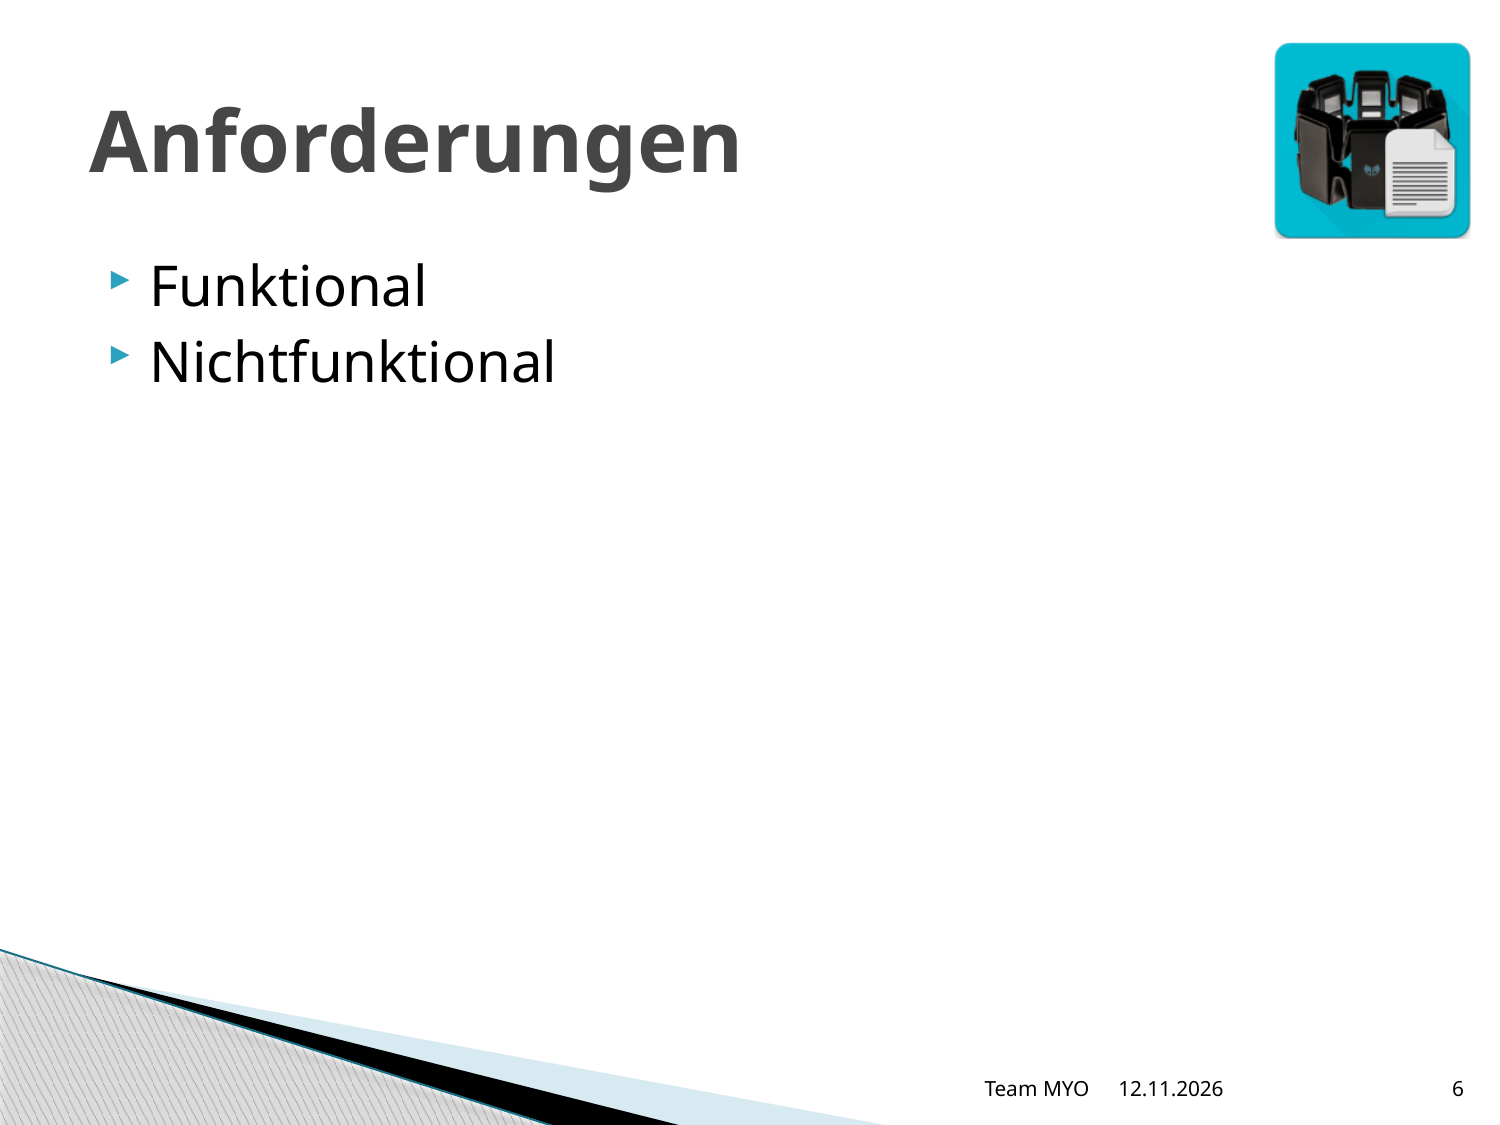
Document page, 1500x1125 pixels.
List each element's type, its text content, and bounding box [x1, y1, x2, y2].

picture [1273, 42, 1471, 240]
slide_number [1105, 1051, 1418, 1112]
slide_number 6 [1418, 1051, 1479, 1112]
title Anforderungen [75, 45, 1271, 233]
list Funktional Nichtfunktional [75, 243, 1425, 986]
footer Team MYO [718, 1051, 1105, 1112]
